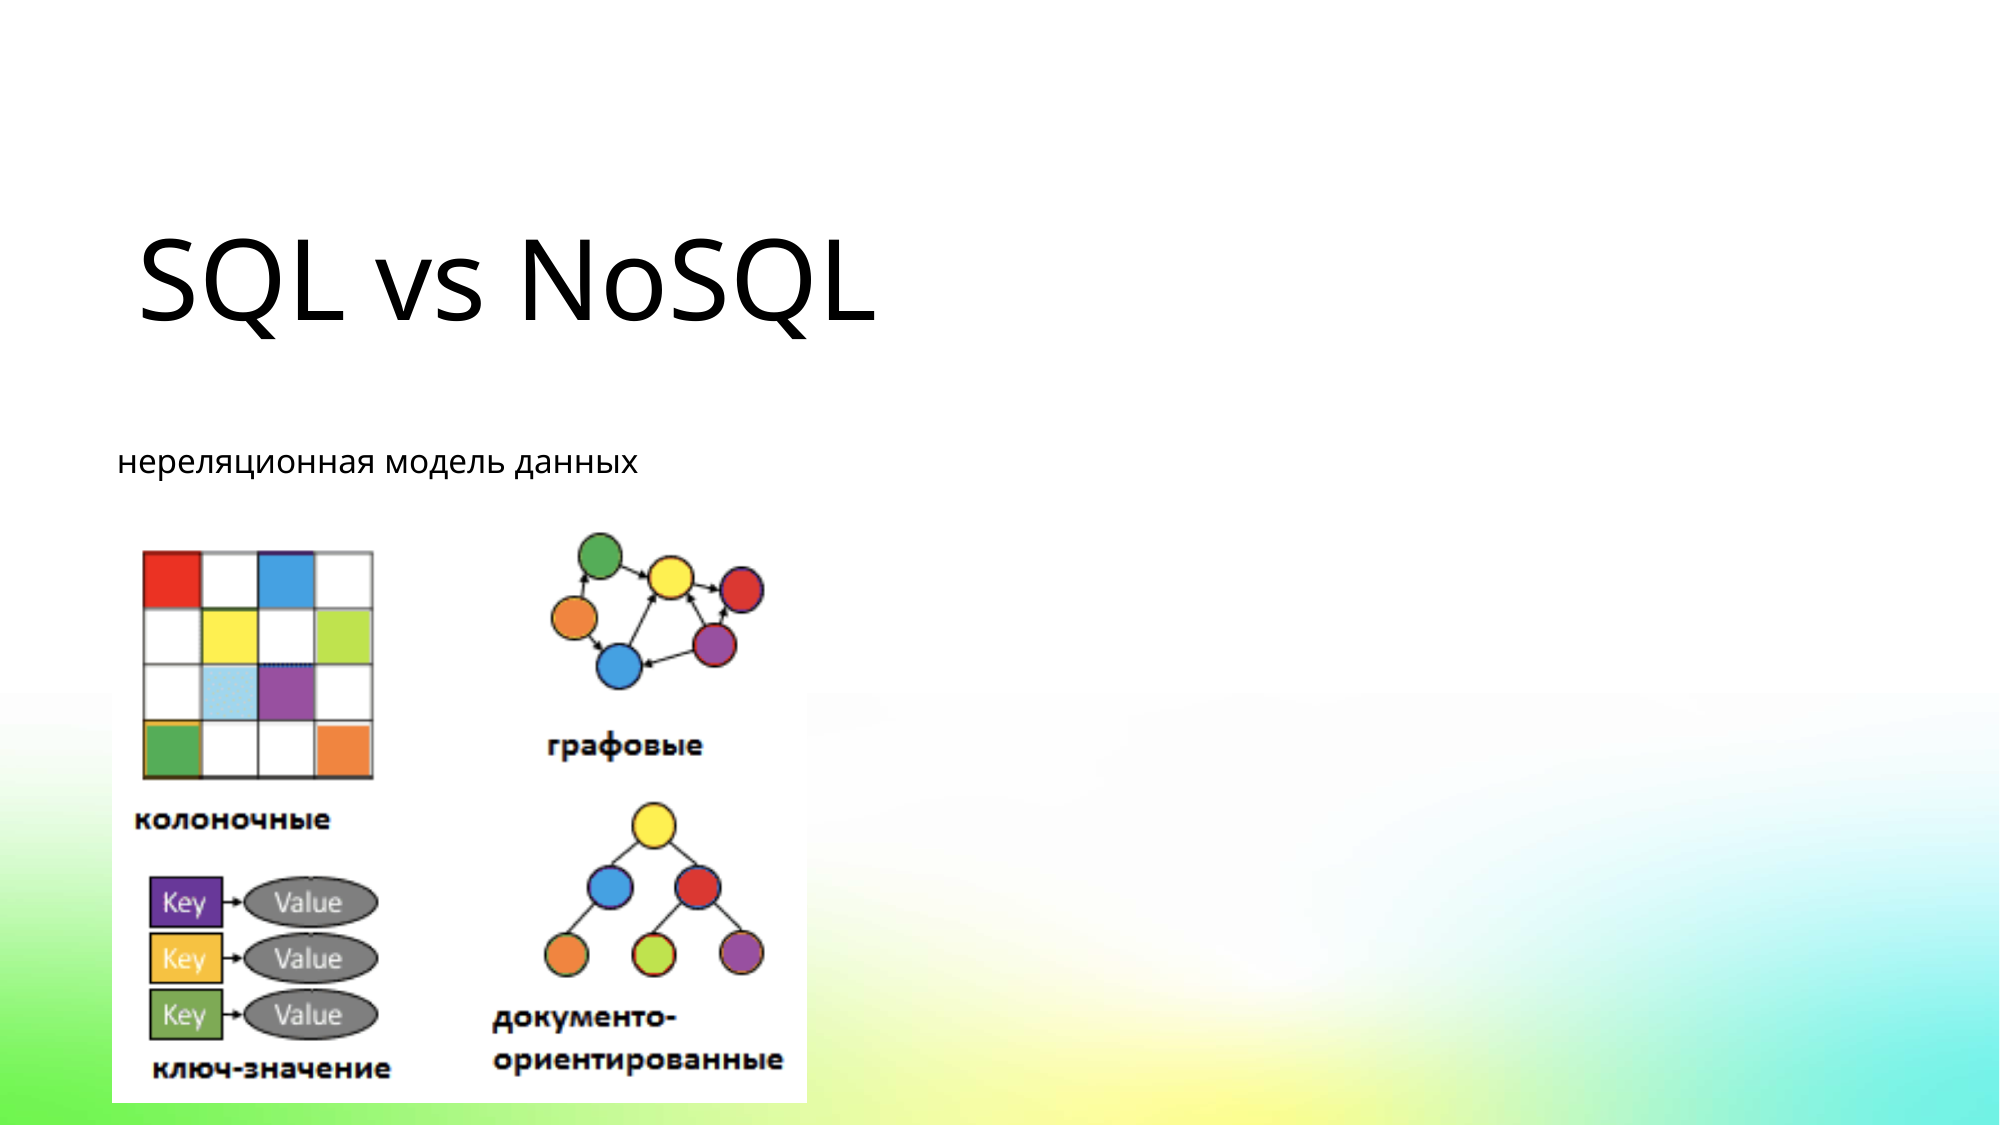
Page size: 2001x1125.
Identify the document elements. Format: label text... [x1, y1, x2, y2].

text_box SQL vs NoSQL [137, 208, 1501, 357]
text_box нереляционная модель данных [116, 444, 1888, 870]
picture [0, 514, 2000, 1125]
